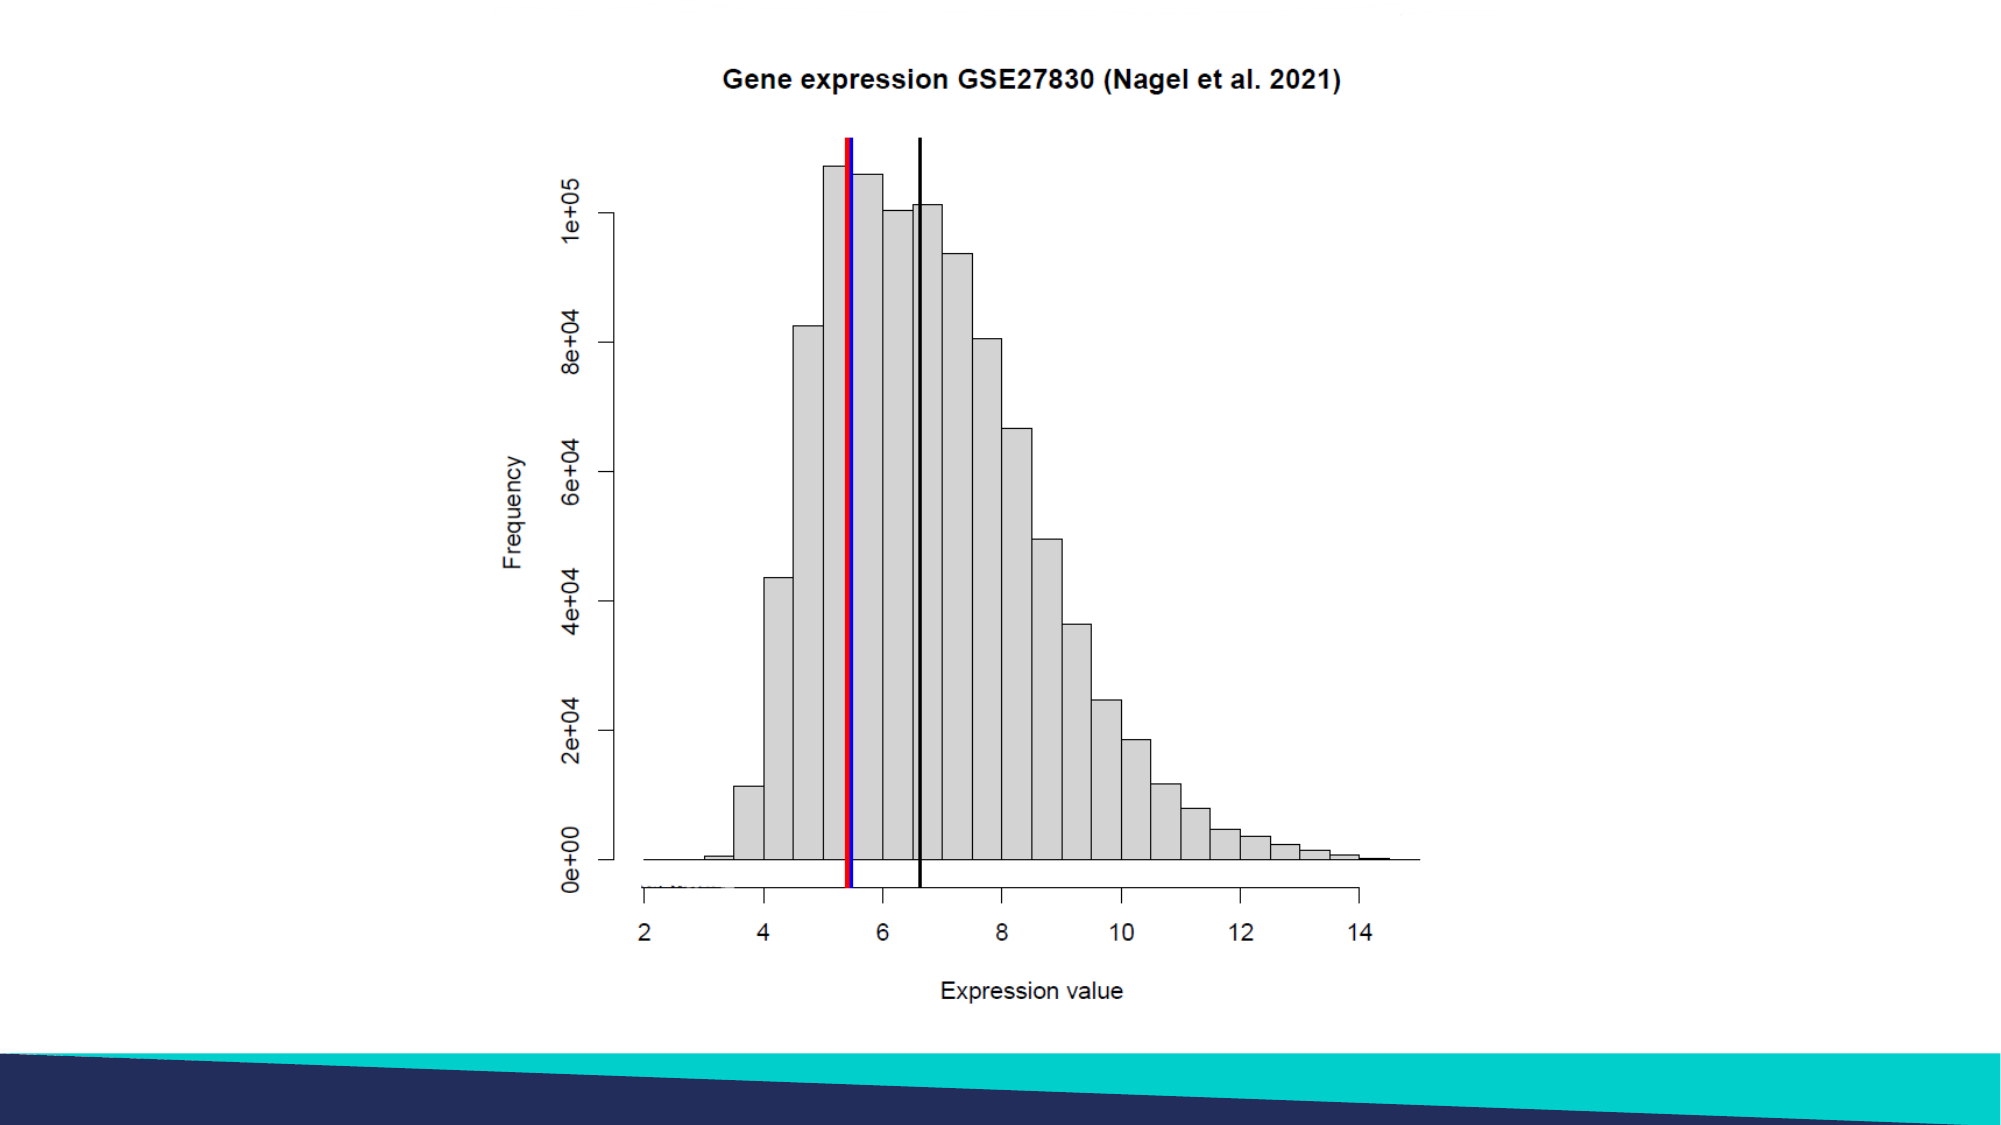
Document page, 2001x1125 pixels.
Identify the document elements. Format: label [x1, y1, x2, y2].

picture [490, 0, 1510, 1034]
